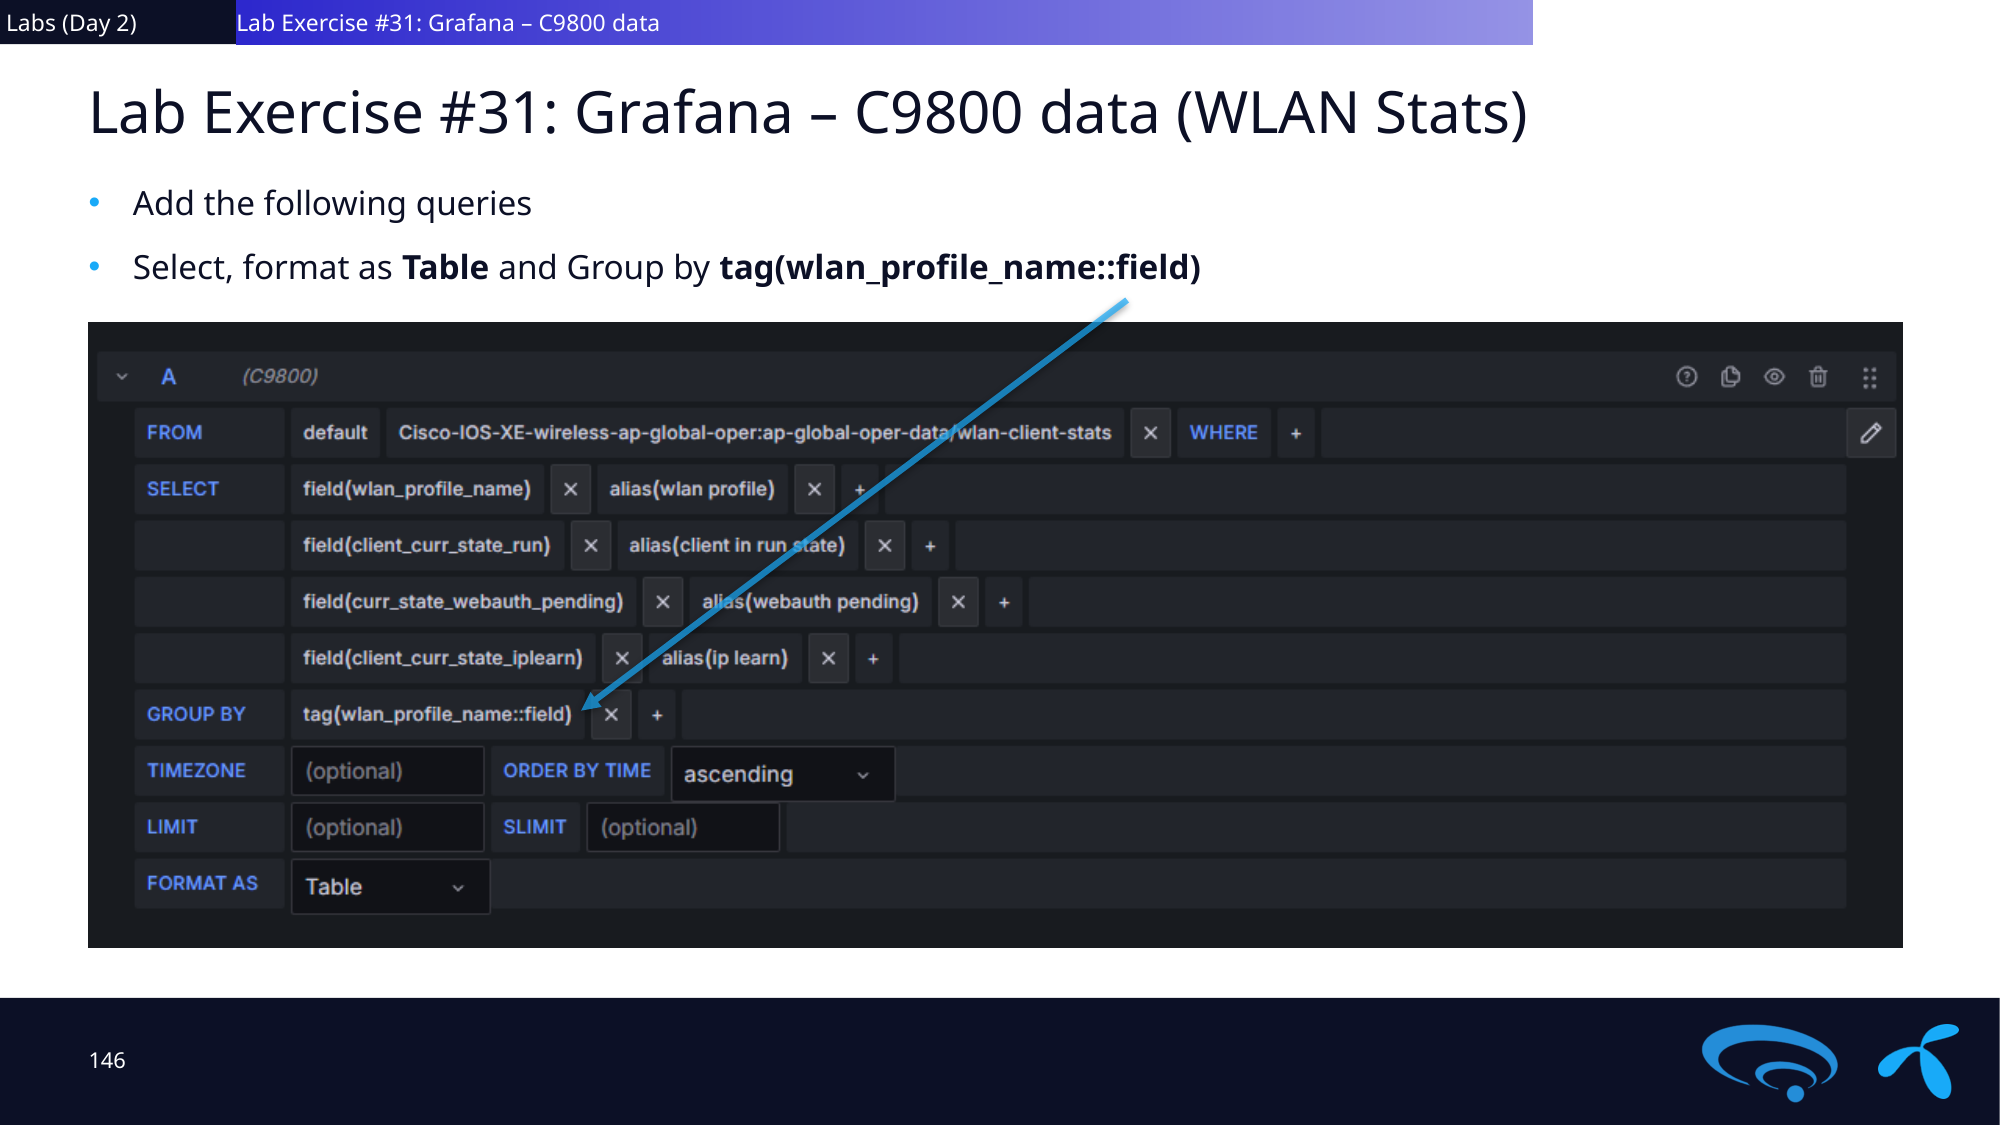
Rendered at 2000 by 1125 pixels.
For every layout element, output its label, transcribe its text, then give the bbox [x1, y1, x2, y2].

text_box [580, 299, 1128, 711]
text_box Lab Exercise #31: Grafana – C9800 data [236, 0, 1533, 45]
text_box Add the following queries Select, format as Table and Group by tag(wlan_profile_name::field) [88, 148, 1808, 321]
title Lab Exercise #31: Grafana – C9800 data (WLAN Stats) [88, 70, 1911, 160]
picture [88, 321, 1904, 948]
text_box Add the following queries Select, format as Table and Group by tag(wlan_profile_name::field) [88, 959, 1808, 1125]
picture [1878, 1024, 1959, 1099]
footer Labs (Day 2) [0, 0, 236, 45]
picture [1694, 1006, 1843, 1119]
